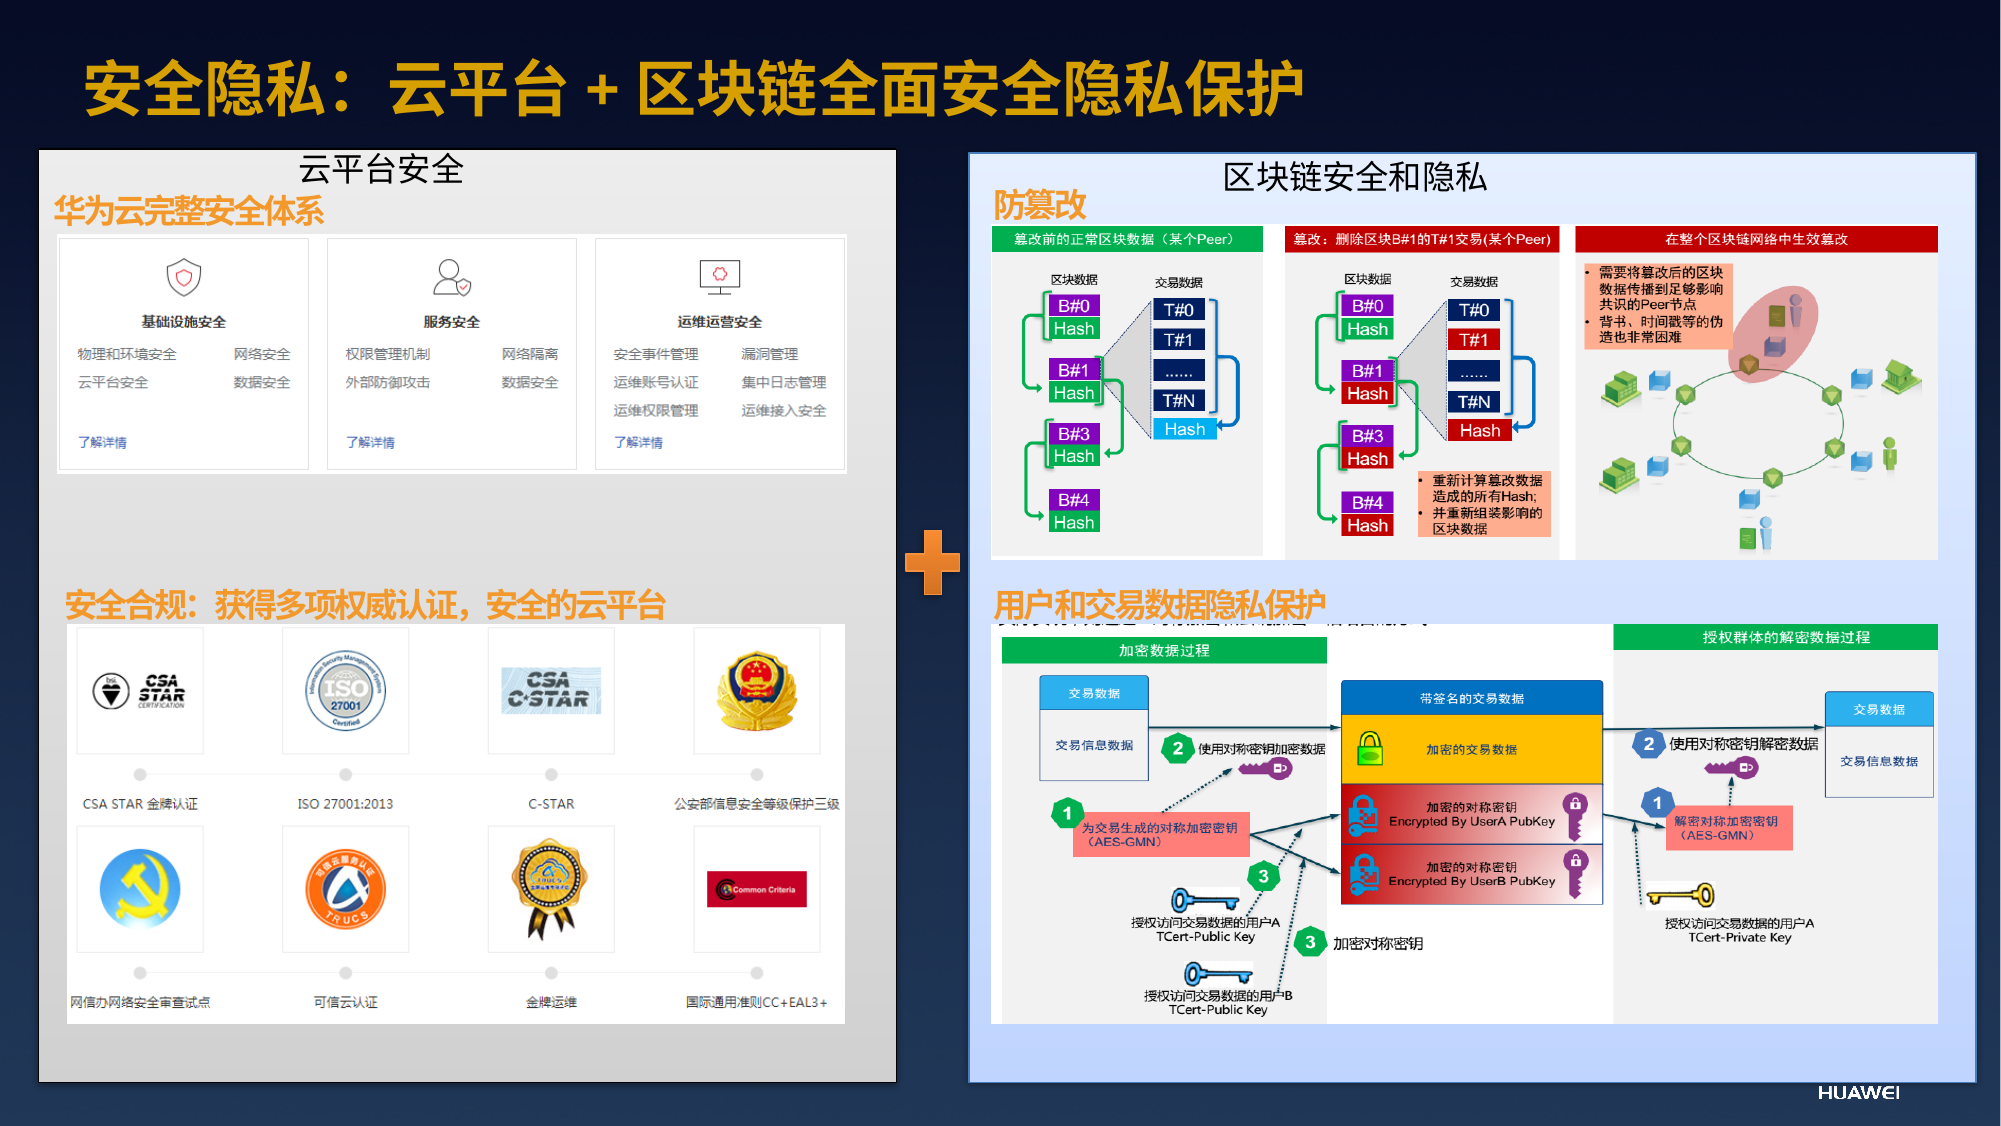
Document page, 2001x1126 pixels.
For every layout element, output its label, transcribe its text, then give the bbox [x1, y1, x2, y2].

text_box [38, 148, 897, 1083]
text_box 防篡改 [991, 182, 1275, 224]
text_box 用户和交易数据隐私保护 [991, 582, 1339, 623]
text_box [968, 153, 1977, 1083]
text_box 区块链安全和隐私 [1208, 148, 1872, 204]
text_box 安全合规：获得多项权威认证，安全的云平台 [61, 582, 851, 624]
text_box 云平台安全 [283, 140, 947, 196]
text_box [905, 530, 960, 595]
text_box 华为云完整安全体系 [50, 188, 334, 231]
text_box 安全隐私：云平台+区块链全面安全隐私保护 [67, 42, 1998, 153]
picture [0, 0, 2001, 1126]
